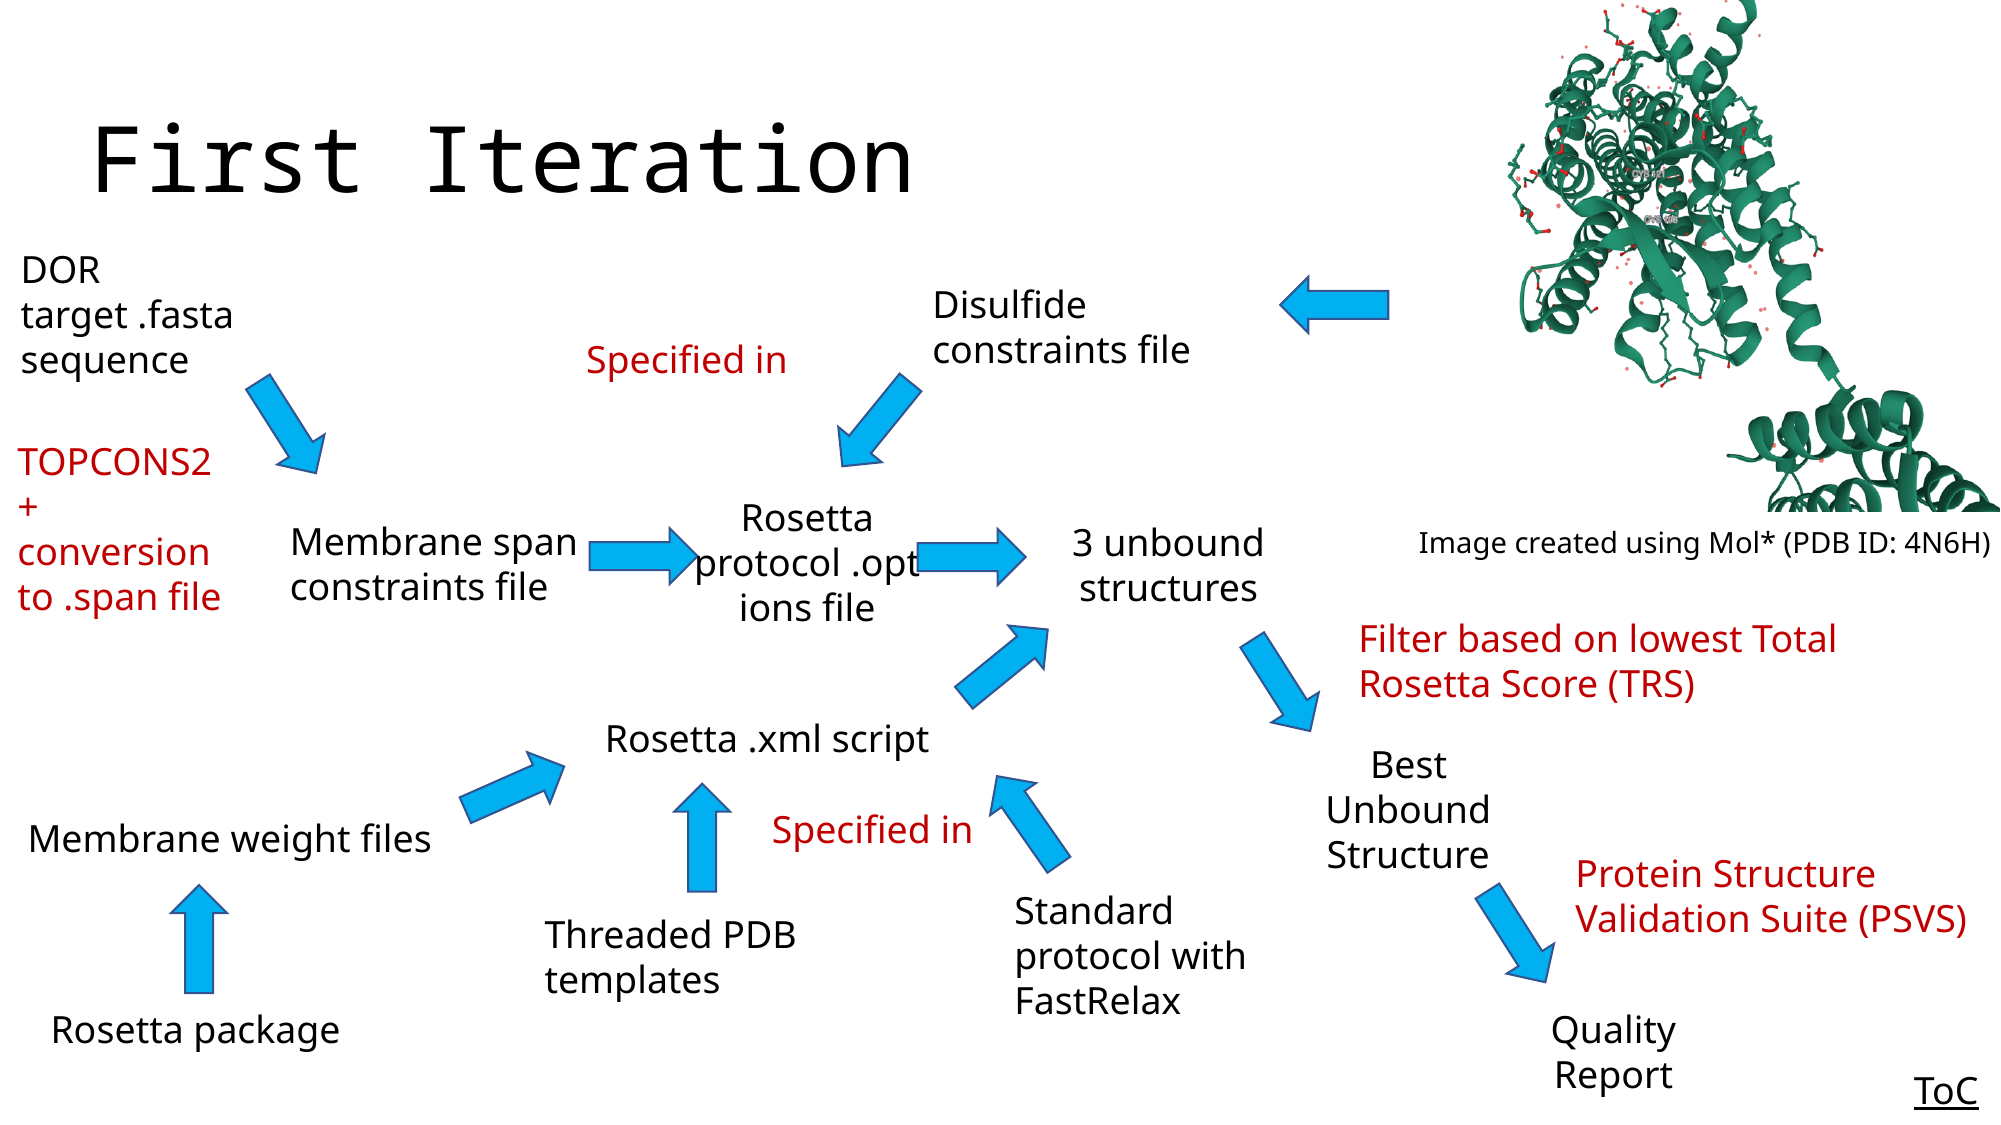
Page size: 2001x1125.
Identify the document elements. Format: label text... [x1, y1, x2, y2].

text_box [1238, 630, 1321, 733]
text_box [458, 750, 566, 825]
text_box [1278, 274, 1390, 336]
text_box DOR target .fasta sequence [5, 238, 335, 389]
text_box Standard protocol with FastRelax [999, 879, 1335, 1030]
text_box Membrane weight files [12, 807, 807, 868]
picture [1457, 0, 2000, 512]
text_box Best Unbound Structure [1279, 733, 1538, 883]
text_box [837, 372, 923, 468]
text_box Image created using Mol* (PDB ID: 4N6H) [1404, 517, 2000, 568]
text_box [162, 272, 1838, 1040]
text_box ToC [1899, 1059, 1994, 1125]
text_box Specified in [571, 329, 804, 389]
text_box TOPCONS2 + conversion to .span file [2, 430, 255, 626]
text_box [588, 525, 678, 587]
text_box [1474, 882, 1556, 984]
text_box [687, 868, 718, 893]
title First Iteration [75, 53, 1457, 272]
text_box [989, 774, 1072, 875]
text_box Filter based on lowest Total Rosetta Score (TRS) [1343, 607, 1857, 713]
text_box Rosetta .xml script [574, 707, 960, 768]
text_box Rosetta package [35, 998, 356, 1059]
text_box Rosetta protocol .options file [678, 487, 937, 637]
text_box Specified in [757, 798, 989, 859]
text_box Quality Report [1484, 998, 1743, 1104]
text_box Membrane span constraints file [274, 510, 641, 616]
text_box [916, 526, 1028, 588]
text_box Protein Structure Validation Suite (PSVS) [1560, 843, 2000, 948]
text_box [677, 782, 727, 807]
text_box [244, 373, 327, 475]
text_box [168, 883, 230, 995]
text_box [953, 624, 1049, 711]
text_box Threaded PDB templates [529, 903, 895, 1009]
text_box 3 unbound structures [1039, 511, 1298, 617]
text_box Disulfide constraints file [917, 273, 1273, 379]
